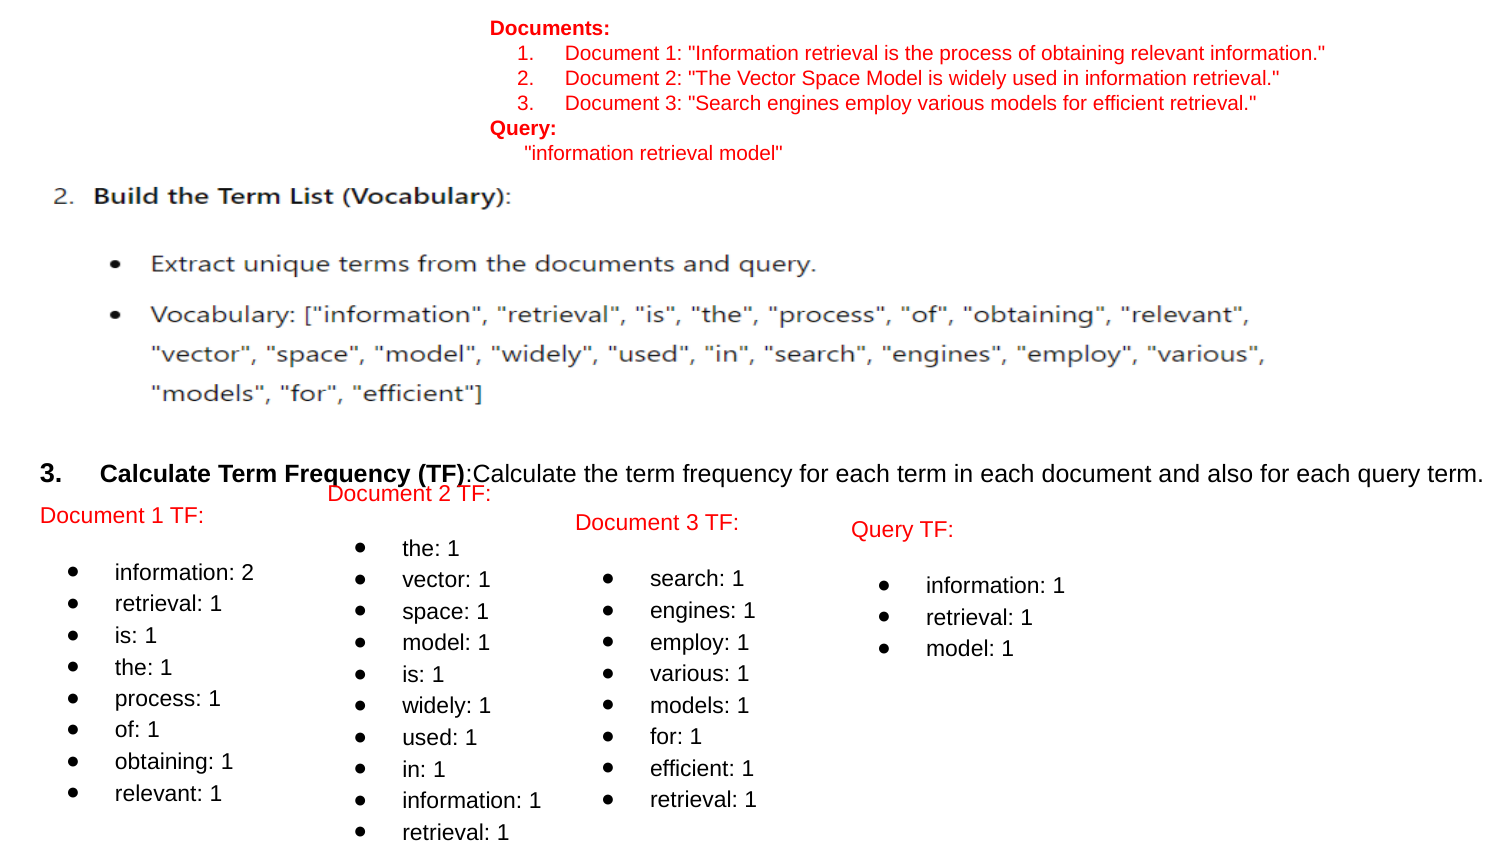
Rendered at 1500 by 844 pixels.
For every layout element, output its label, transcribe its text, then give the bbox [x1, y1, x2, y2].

text_box 3. Calculate Term Frequency (TF):Calculate the term frequency for each term in each document and also for each query term. [24, 435, 1500, 482]
text_box Document 3 TF: search: 1 engines: 1 employ: 1 various: 1 models: 1 for: 1 efficient: 1 retrieval: 1 [559, 488, 1053, 844]
text_box Documents: Document 1: "Information retrieval is the process of obtaining relevant information." Document 2: "The Vector Space Model is widely used in information retrieval." Document 3: "Search engines employ various models for efficient retrieval." Query: "information retrieval model" [474, 0, 1500, 180]
text_box Query TF: information: 1 retrieval: 1 model: 1 [836, 495, 1329, 747]
text_box Document 2 TF: the: 1 vector: 1 space: 1 model: 1 is: 1 widely: 1 used: 1 in: 1 information: 1 retrieval: 1 [312, 463, 560, 844]
text_box Document 1 TF: information: 2 retrieval: 1 is: 1 the: 1 process: 1 of: 1 obtaining: 1 relevant: 1 [24, 481, 277, 844]
picture [43, 178, 1270, 409]
